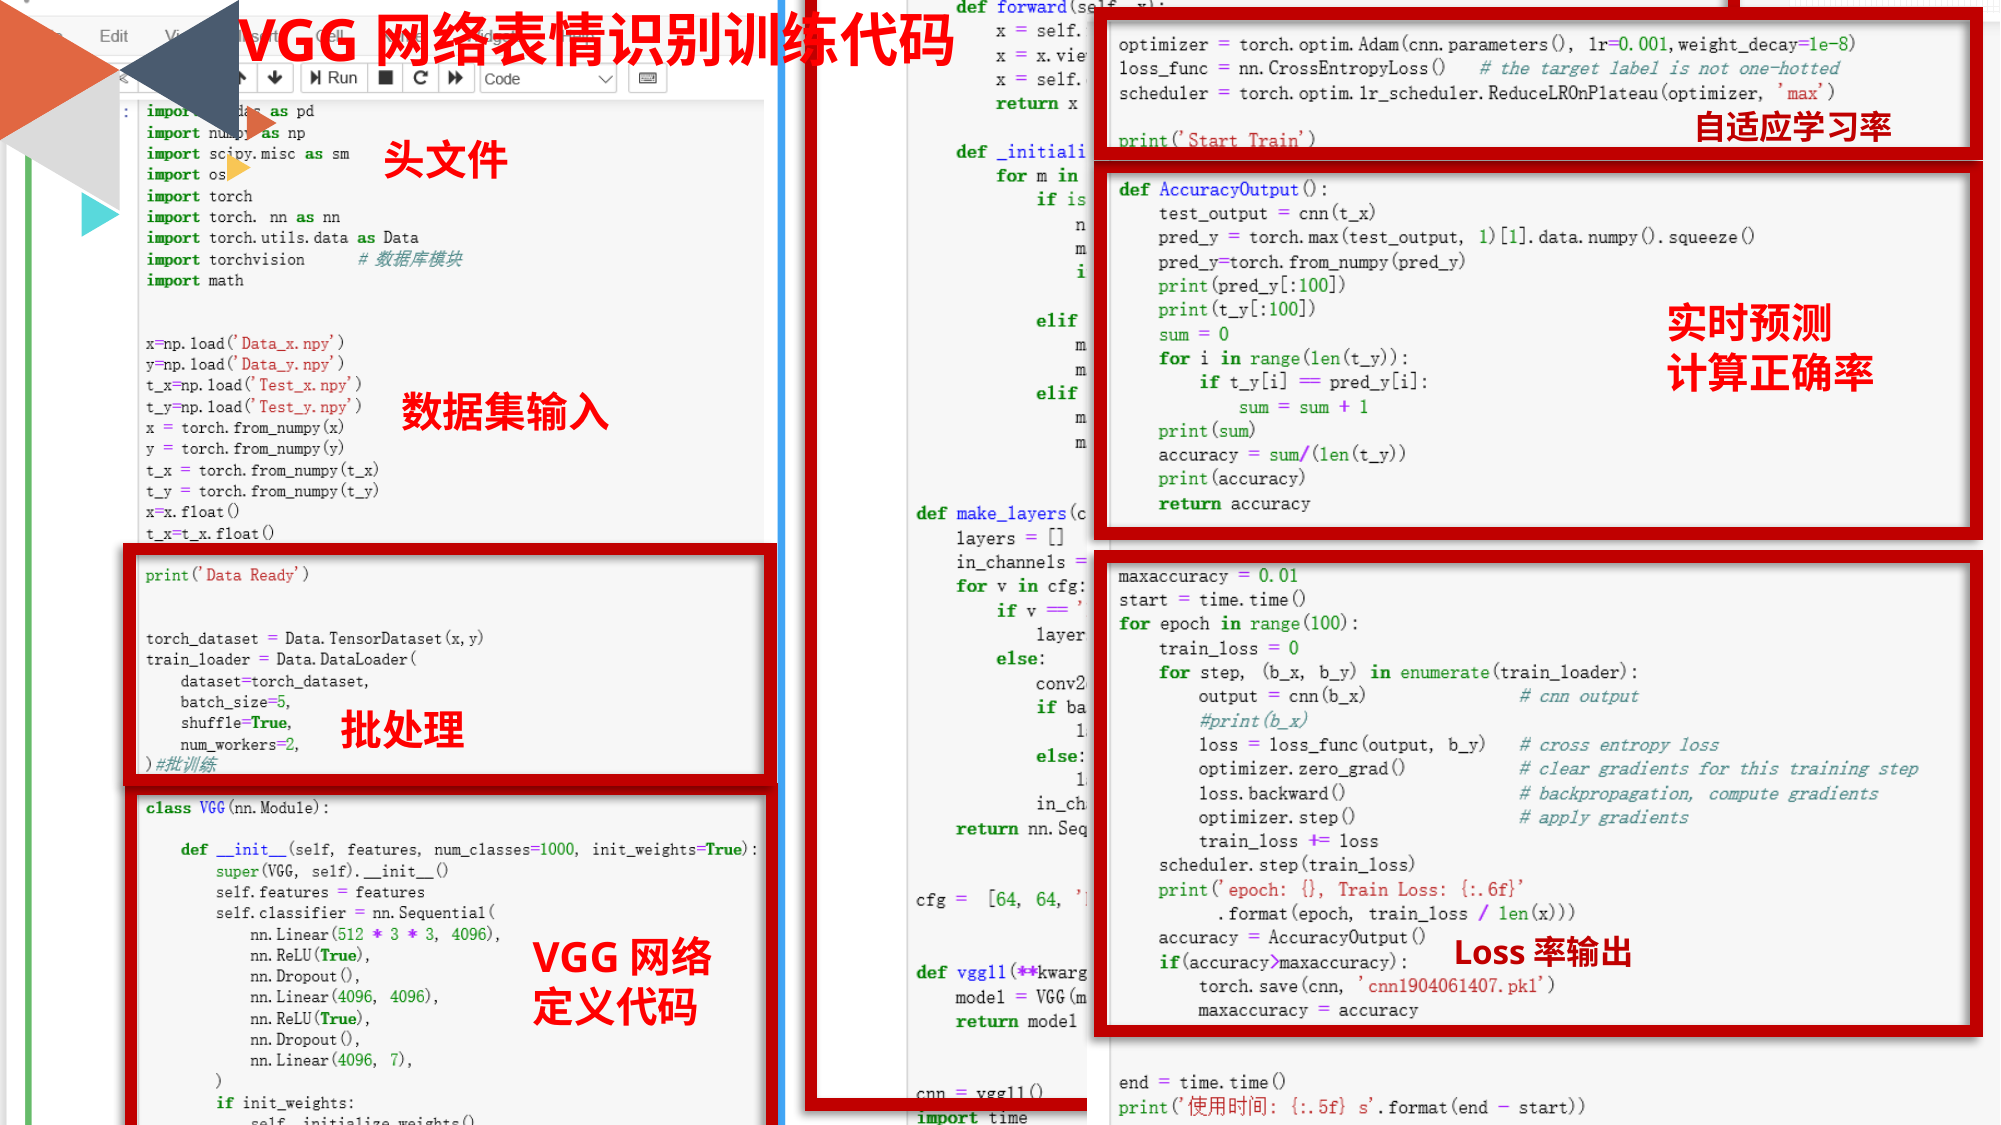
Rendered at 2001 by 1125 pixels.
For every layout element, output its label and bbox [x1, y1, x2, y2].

picture [0, 0, 2000, 1125]
text_box [19, 0, 257, 257]
